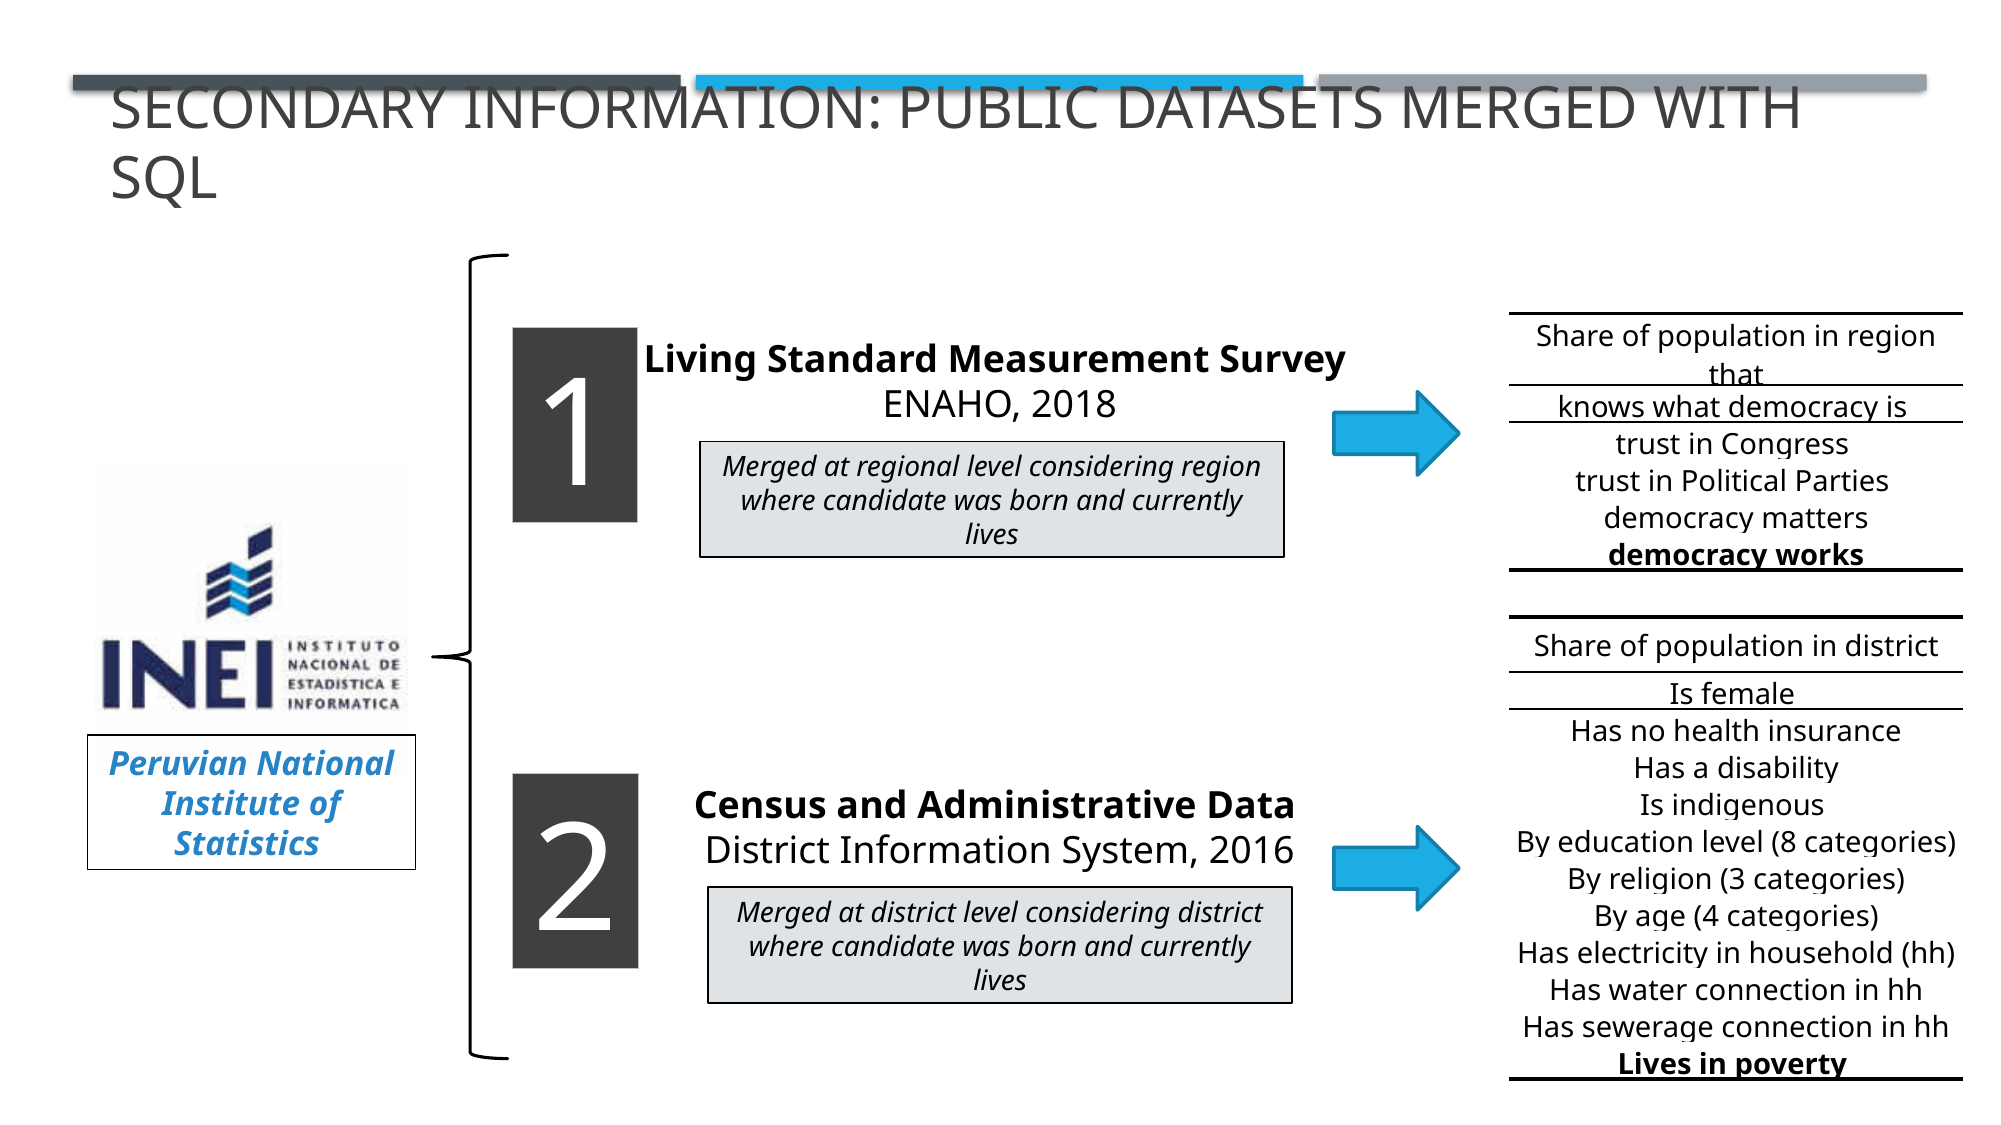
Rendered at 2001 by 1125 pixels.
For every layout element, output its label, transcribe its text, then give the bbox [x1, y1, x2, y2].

table_cell Is female [1509, 673, 1963, 708]
text_box Living Standard Measurement Survey ENAHO, 2018 [638, 327, 1372, 433]
text_box 1 [512, 327, 638, 523]
table_cell trust in Congress [1509, 423, 1963, 459]
table_cell By religion (3 categories) [1509, 857, 1963, 894]
text_box [431, 254, 509, 1060]
table_header Share of population in region that [1509, 315, 1963, 384]
table_cell democracy works [1509, 533, 1963, 568]
table_cell Has electricity in household (hh) [1509, 931, 1963, 968]
table_cell Lives in poverty [1509, 1042, 1963, 1077]
table_cell Has sewerage connection in hh [1509, 1005, 1963, 1042]
text_box 2 [512, 773, 639, 969]
text_box Merged at regional level considering region where candidate was born and currently lives [699, 441, 1284, 558]
table_cell Is indigenous [1509, 783, 1963, 820]
table_cell By age (4 categories) [1509, 894, 1963, 931]
table_cell democracy matters [1509, 496, 1963, 533]
text_box [1332, 390, 1461, 477]
table_cell trust in Political Parties [1509, 459, 1963, 496]
table_cell Has water connection in hh [1509, 968, 1963, 1005]
text_box Merged at district level considering district where candidate was born and currently lives [707, 887, 1293, 1004]
text_box Peruvian National Institute of Statistics [87, 735, 416, 870]
title Secondary information: public DATASETS Merged with SQL [95, 119, 1905, 218]
table_cell By education level (8 categories) [1509, 820, 1963, 857]
table_header Share of population in district [1509, 619, 1963, 671]
text_box [1332, 824, 1461, 912]
table_cell Has no health insurance [1509, 710, 1963, 746]
table_cell Has a disability [1509, 746, 1963, 783]
table_cell knows what democracy is [1509, 386, 1963, 421]
text_box Census and Administrative Data District Information System, 2016 [678, 773, 1321, 879]
picture [94, 460, 409, 774]
